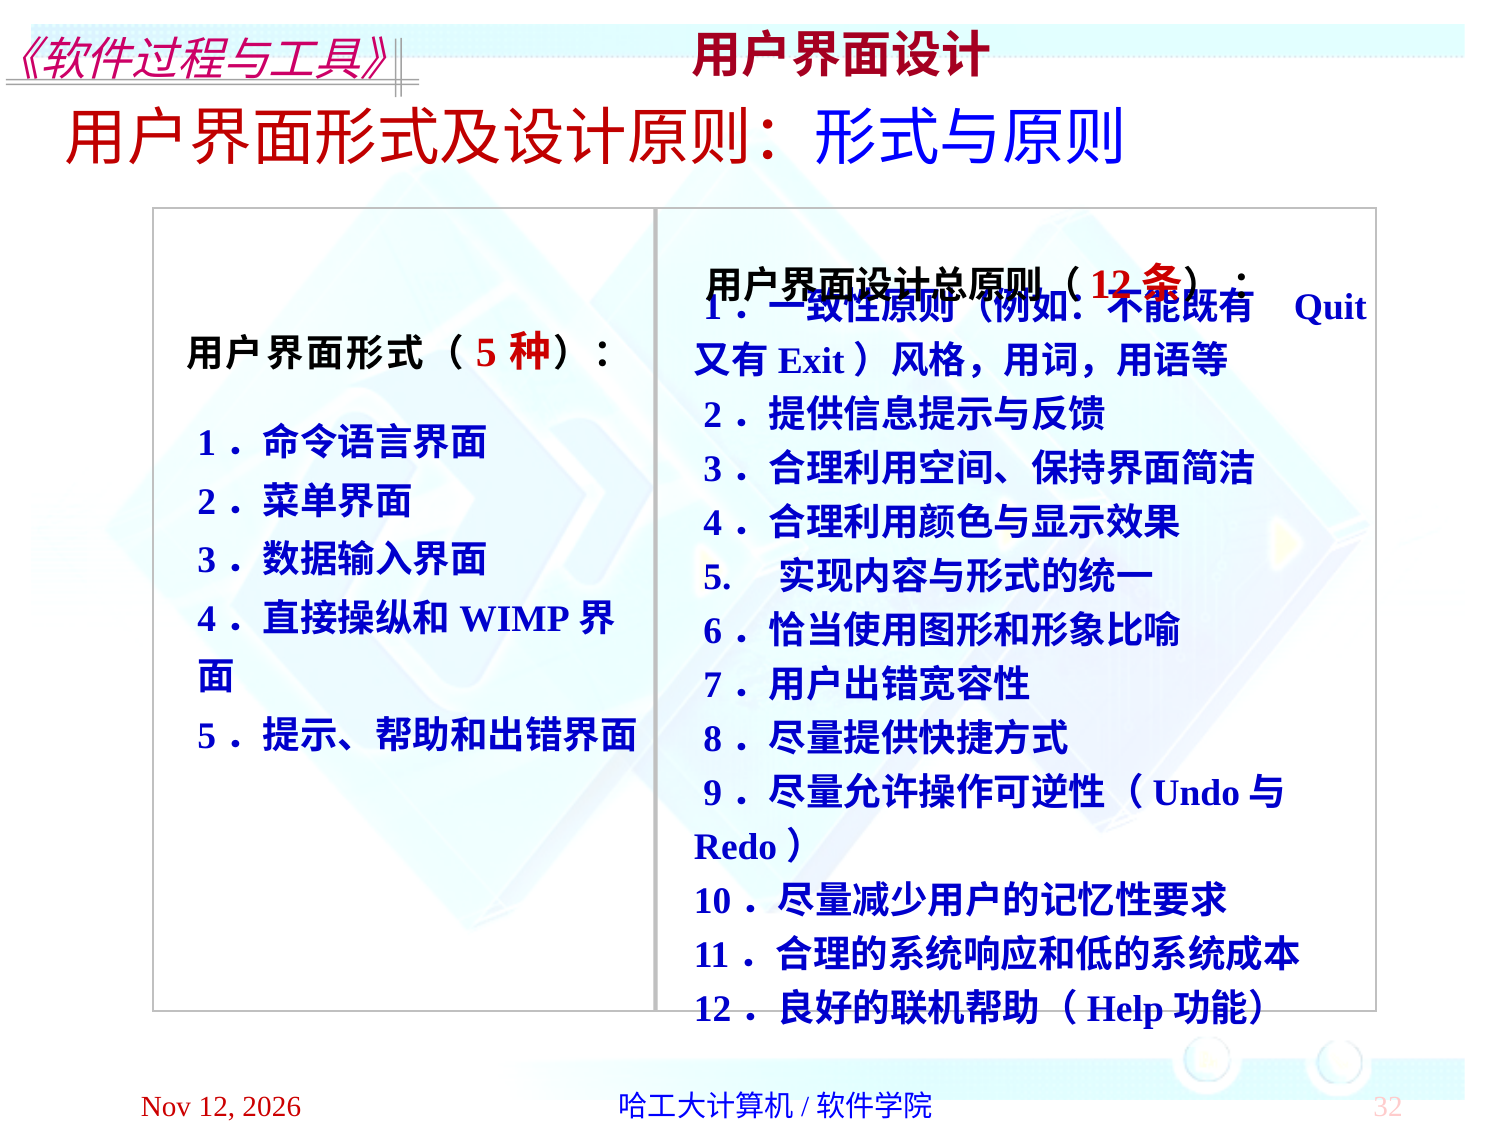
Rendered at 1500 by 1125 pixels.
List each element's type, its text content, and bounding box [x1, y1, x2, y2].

text_box [152, 208, 655, 1012]
text_box 用户界面形式（5种）： [171, 314, 609, 386]
text_box 用户界面形式及设计原则：形式与原则 [50, 90, 1447, 198]
text_box 用户界面设计总原则（12条） ： [691, 243, 1329, 315]
text_box 1．一致性原则（例如：不能既有 Quit又有Exit）风格，用词，用语等 2．提供信息提示与反馈 3．合理利用空间、保持界面简洁 4．合理利用颜色与显示效果 5. 实现内容与形式的统一 6．恰当使用图形和形象比喻 7．用户出错宽容性 8．尽量提供快捷方式 9．尽量允许操作可逆性（Undo与Redo） 10．尽量减少用户的记忆性要求 11．合理的系统响应和低的系统成本 12．良好的联机帮助（Help功能） [679, 314, 1412, 988]
text_box [656, 208, 1376, 1012]
text_box 用户界面设计 [389, 15, 1294, 90]
text_box 1．命令语言界面 2．菜单界面 3．数据输入界面 4．直接操纵和WIMP界面 5．提示、帮助和出错界面 [182, 385, 656, 776]
